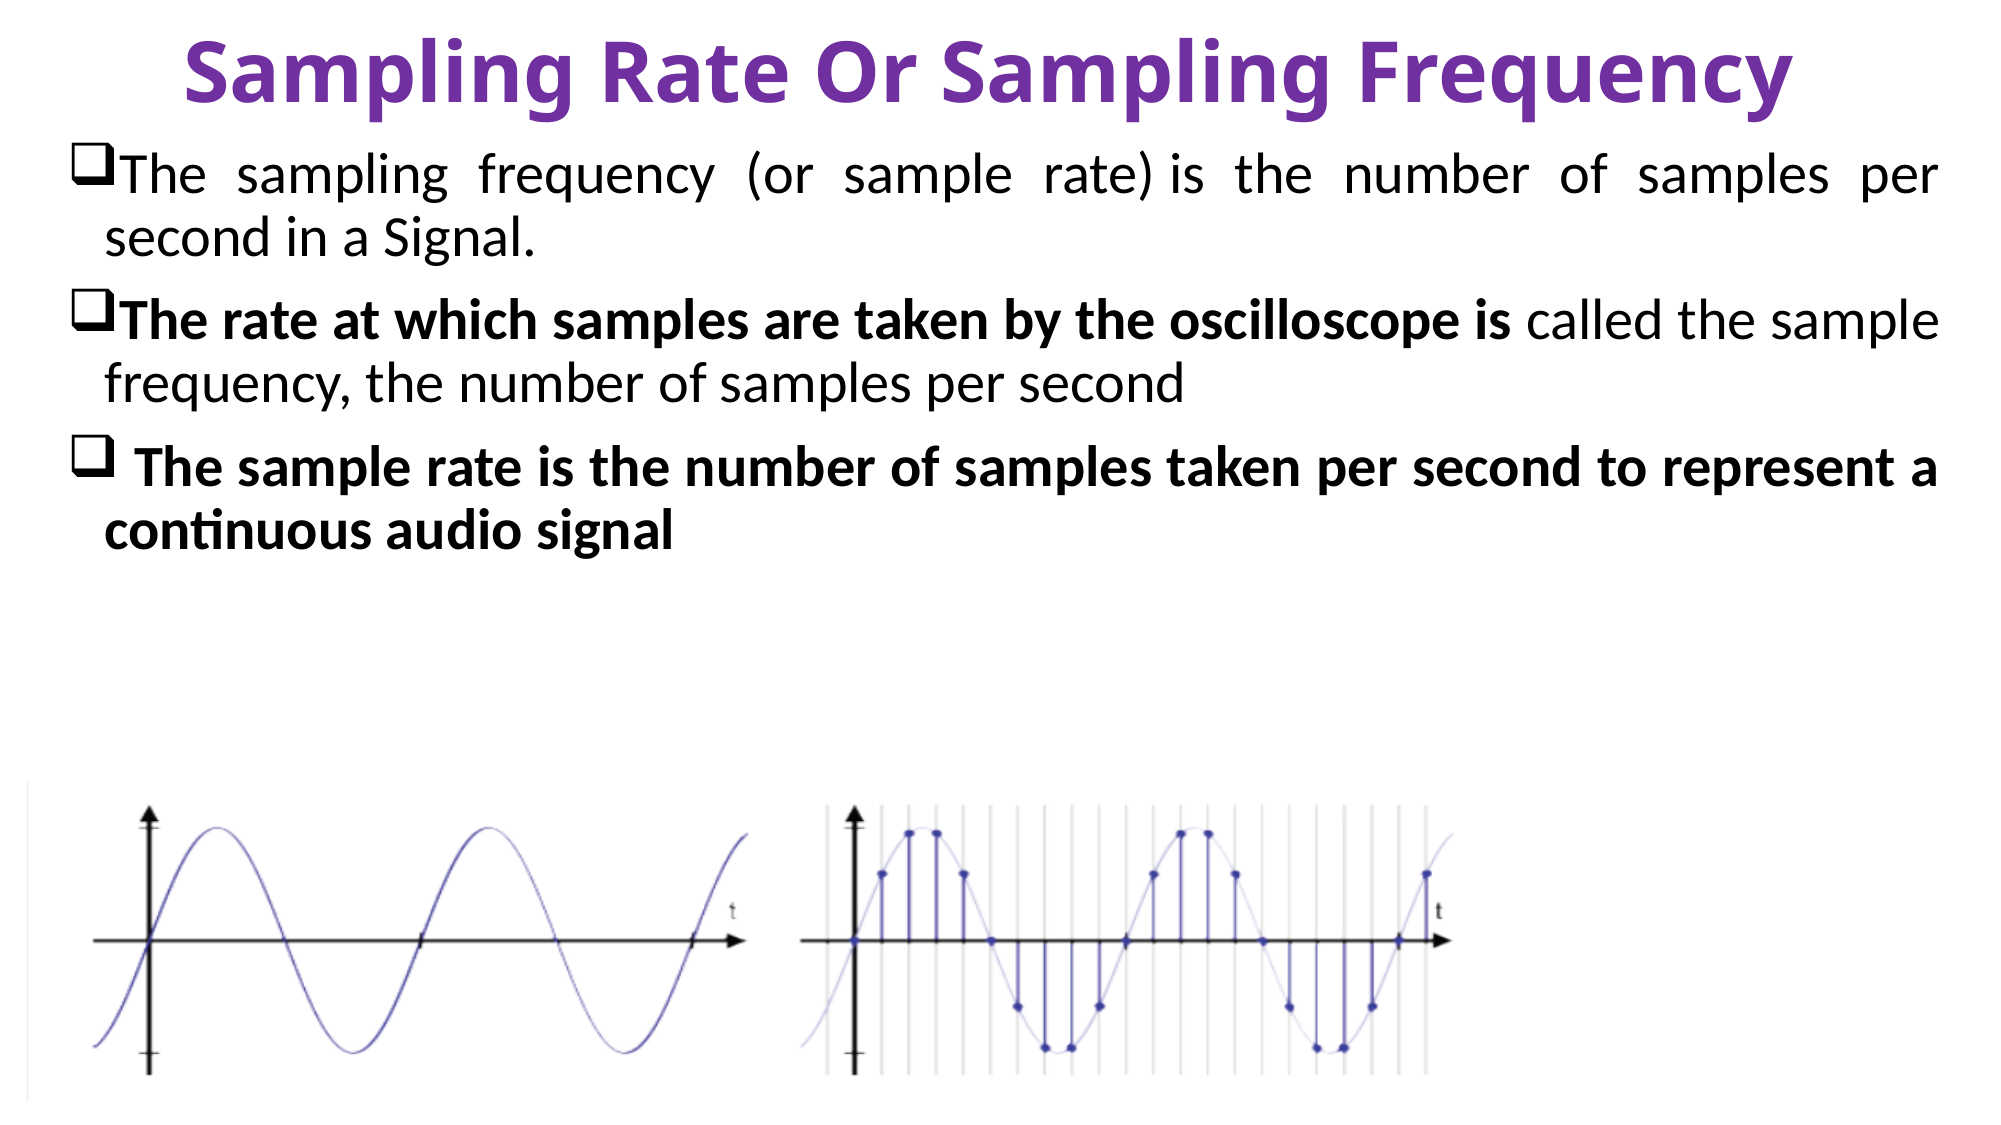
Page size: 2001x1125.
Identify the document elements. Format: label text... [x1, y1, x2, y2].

list The sampling frequency (or sample rate) is the number of samples per second in a Signal. The rate at which samples are taken by the oscilloscope is called the sample frequency, the number of samples per second The sample rate is the number of samples taken per second to represent a continuous audio signal [52, 135, 1956, 757]
picture [24, 781, 1493, 1101]
title Sampling Rate Or Sampling Frequency [125, 20, 1851, 129]
